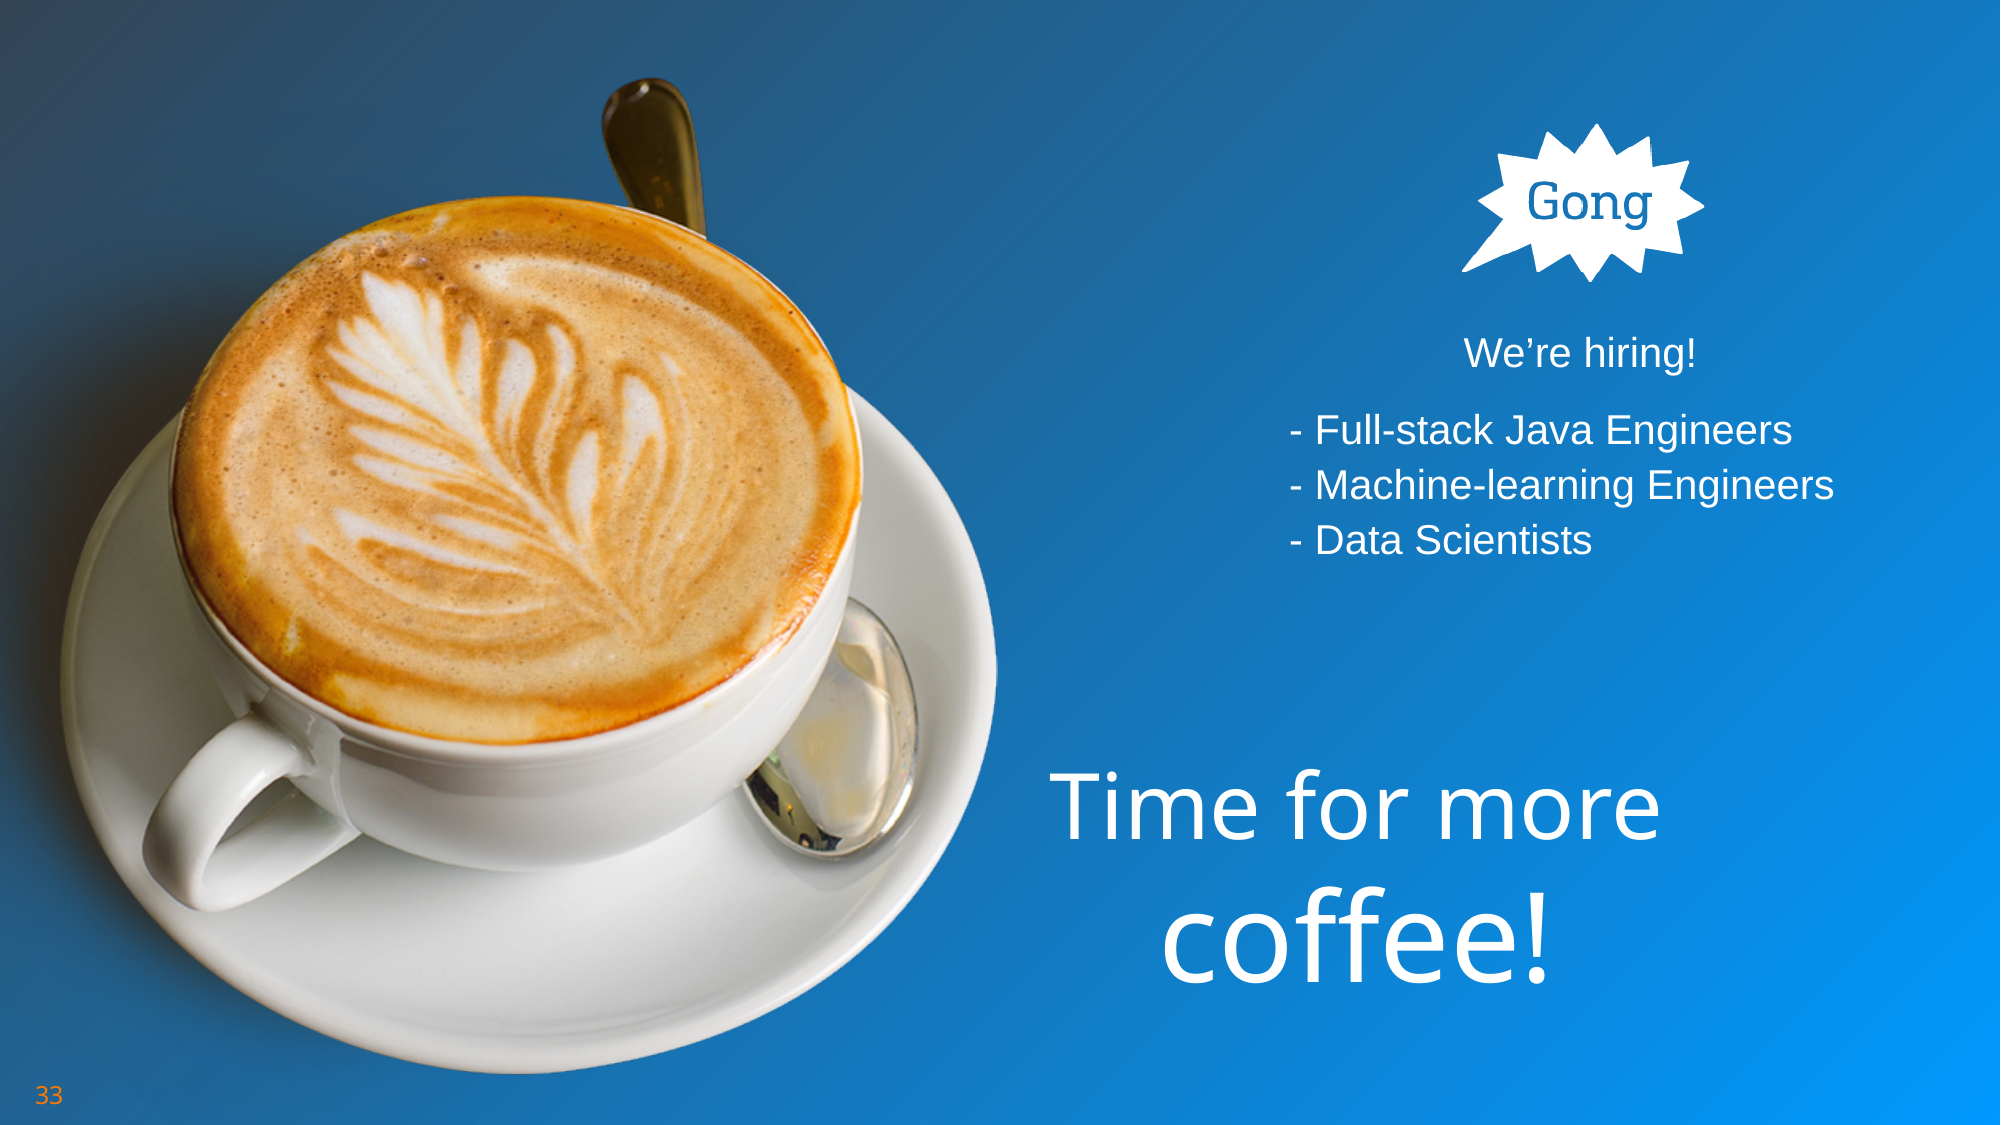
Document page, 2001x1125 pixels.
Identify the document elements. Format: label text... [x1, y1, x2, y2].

picture [0, 77, 998, 1125]
text_box We’re hiring! - Full-stack Java Engineers - Machine-learning Engineers - Data Scientists [1274, 313, 1887, 681]
title Time for more coffee! [1002, 707, 1734, 1048]
picture [1446, 111, 1720, 291]
